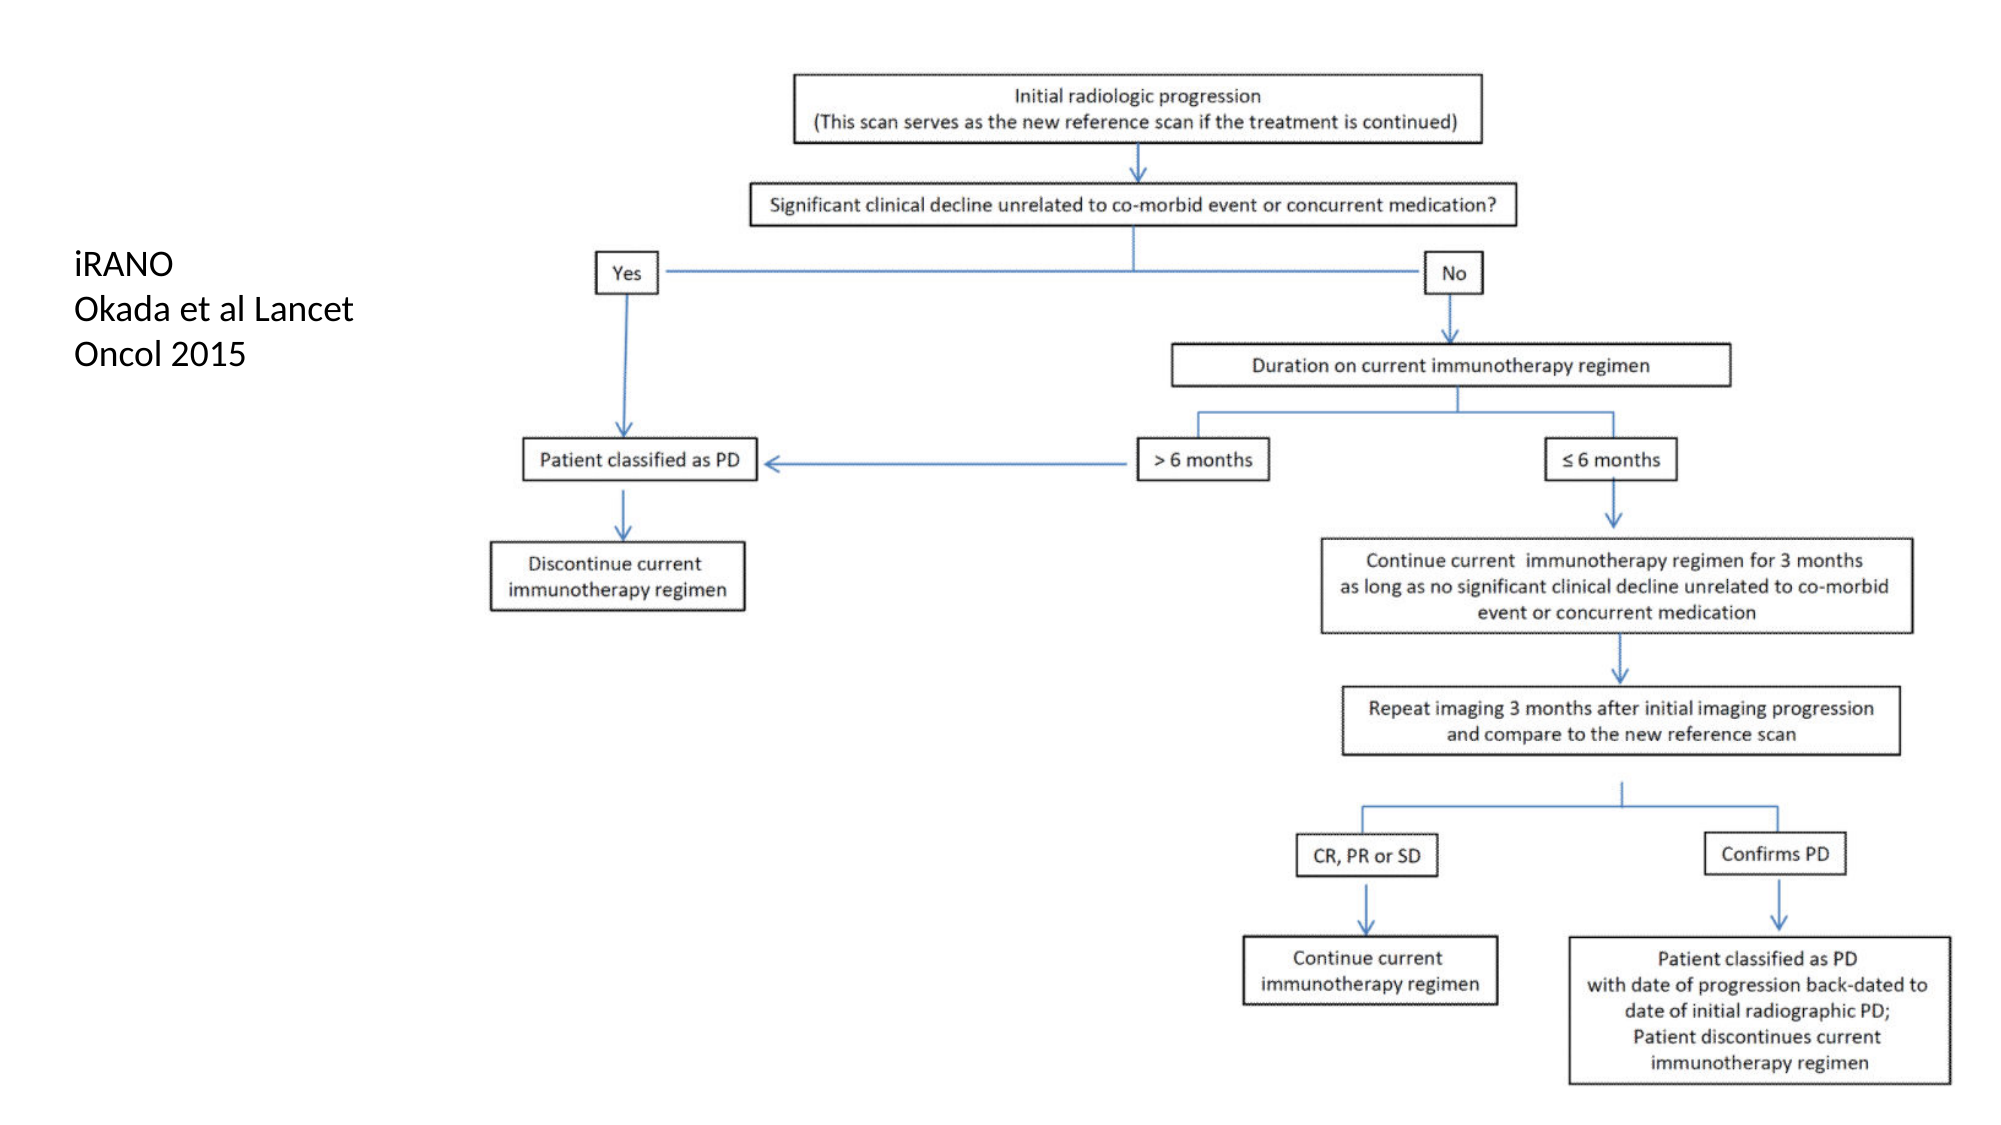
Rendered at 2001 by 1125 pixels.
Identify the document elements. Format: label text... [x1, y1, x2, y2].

text_box iRANO Okada et al Lancet Oncol 2015 [59, 231, 444, 381]
picture [484, 67, 1955, 1090]
